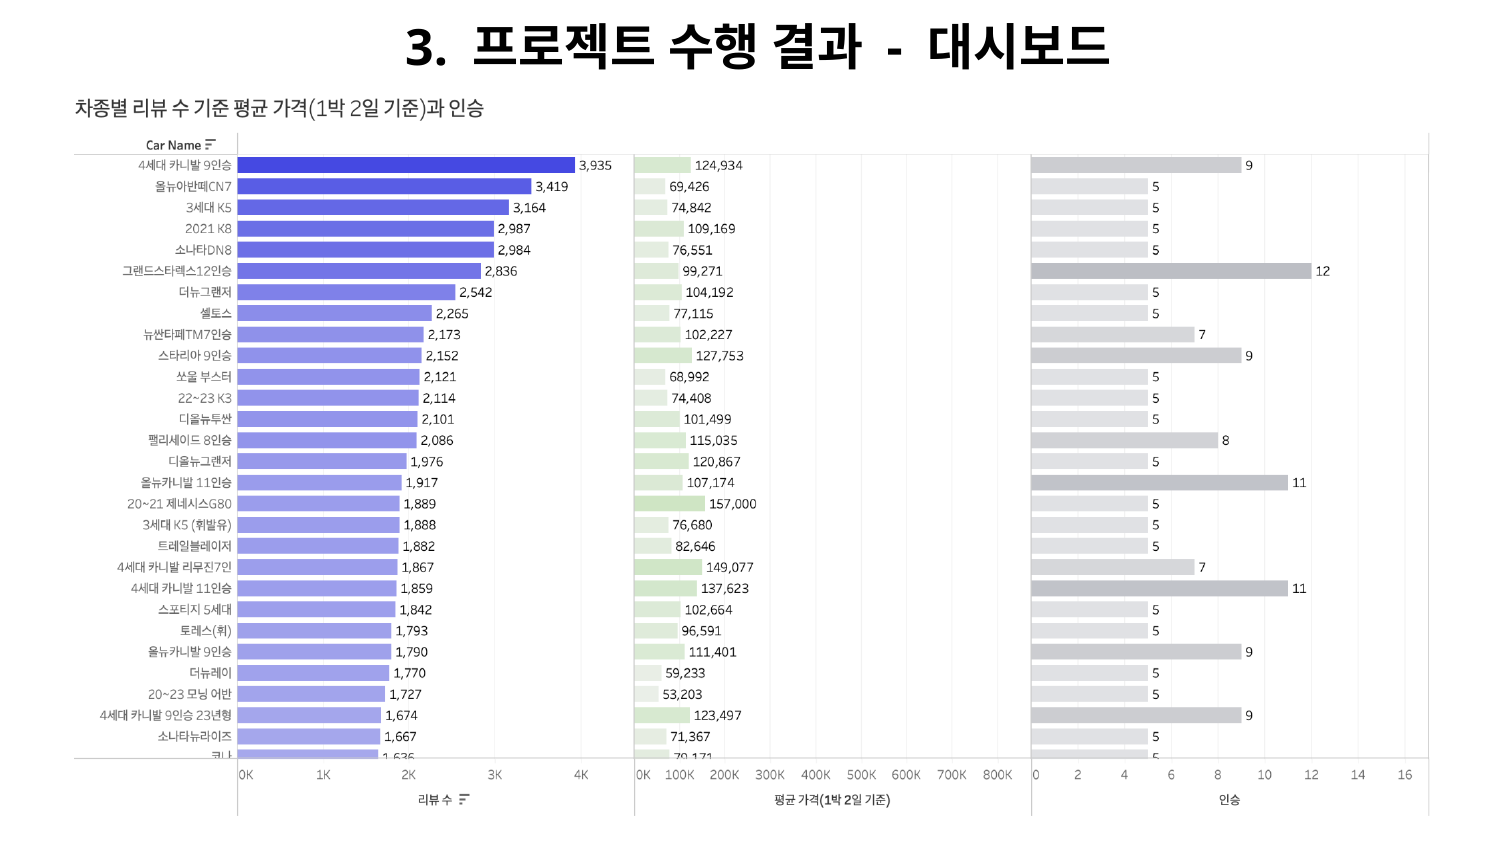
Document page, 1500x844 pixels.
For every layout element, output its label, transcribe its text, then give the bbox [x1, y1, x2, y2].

picture [69, 87, 1431, 816]
title 3. 프로젝트 수행 결과 - 대시보드 [83, 0, 1434, 92]
